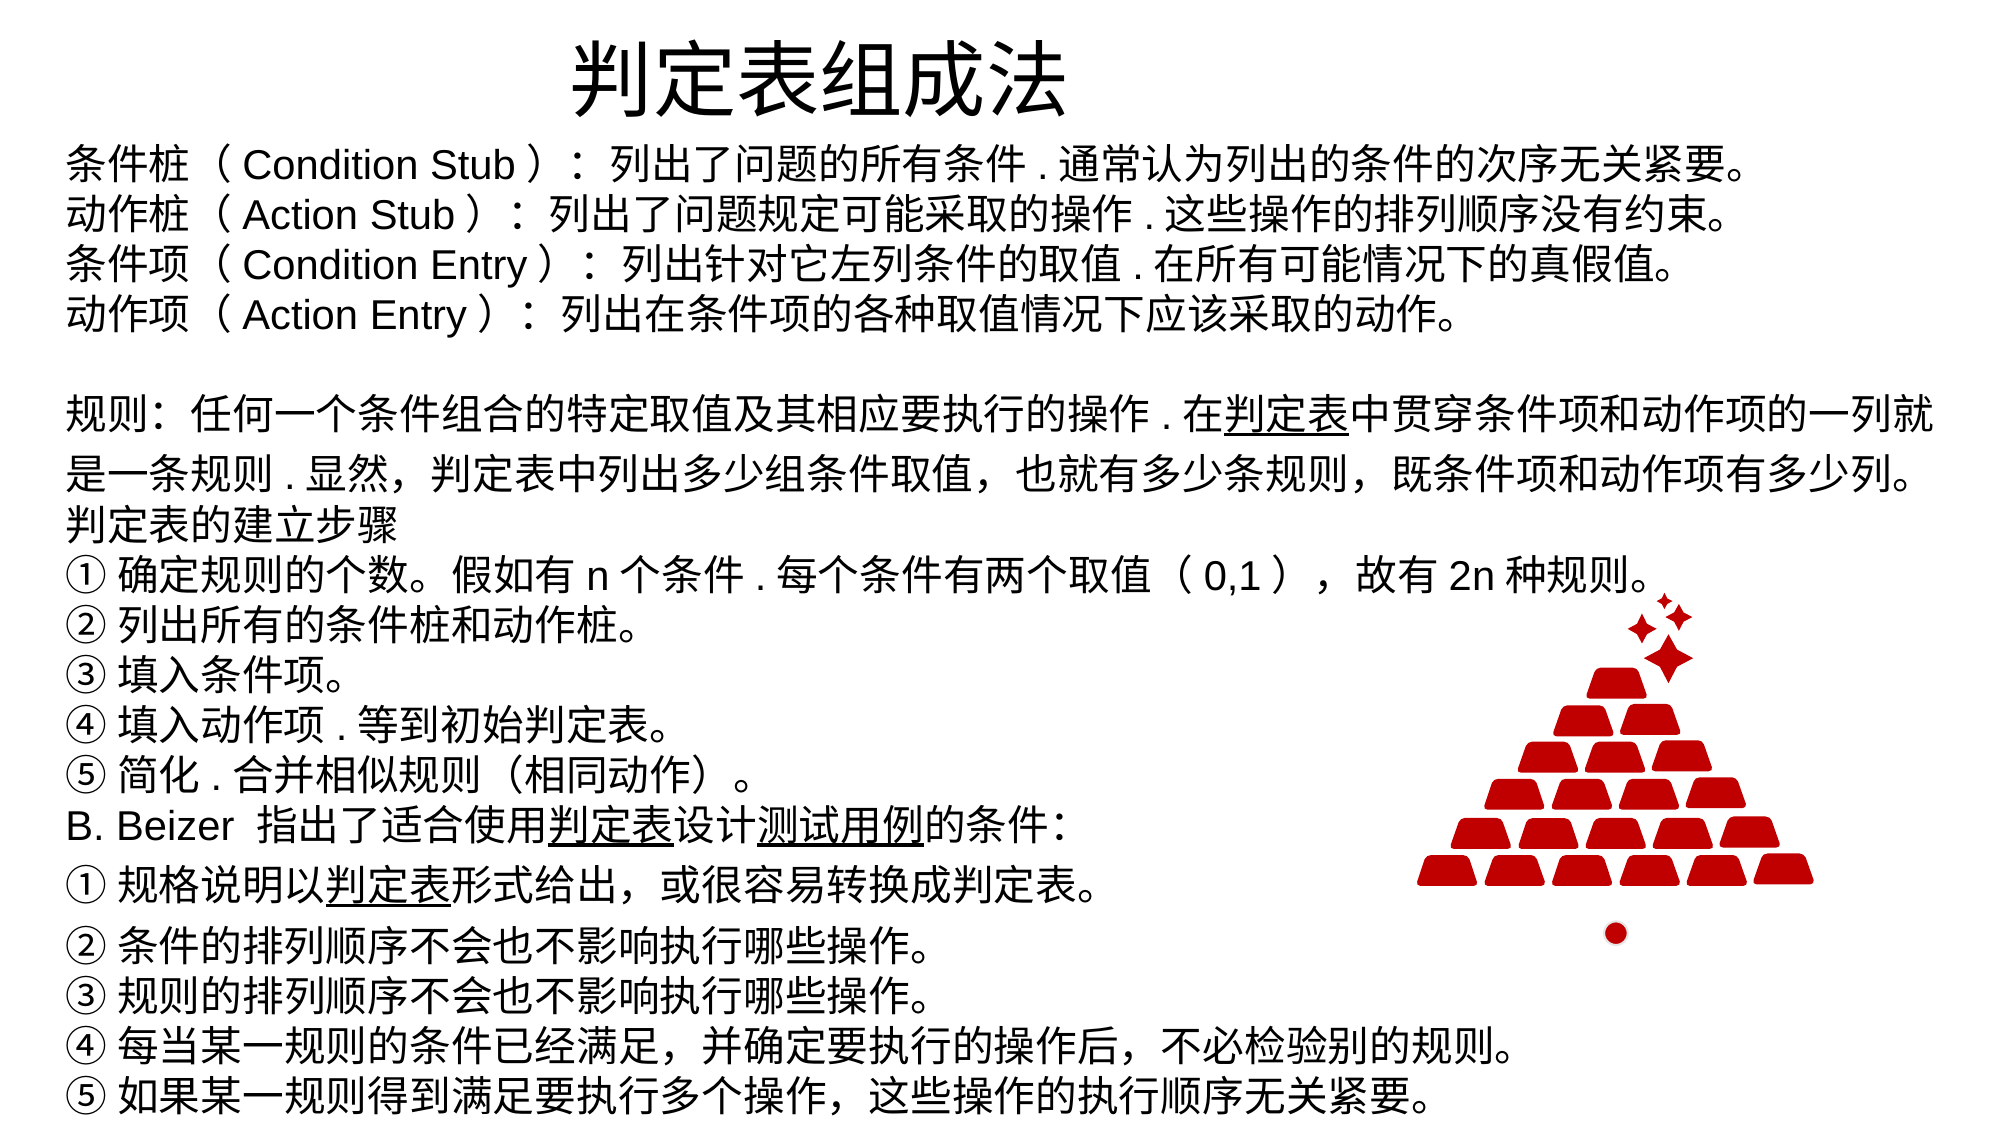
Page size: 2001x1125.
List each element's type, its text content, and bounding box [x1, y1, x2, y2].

text_box 条件桩（Condition Stub）：列出了问题的所有条件.通常认为列出的条件的次序无关紧要。 动作桩（Action Stub）：列出了问题规定可能采取的操作.这些操作的排列顺序没有约束。 条件项（Condition Entry）：列出针对它左列条件的取值.在所有可能情况下的真假值。 动作项（Action Entry）：列出在条件项的各种取值情况下应该采取的动作。 规则：任何一个条件组合的特定取值及其相应要执行的操作.在判定表中贯穿条件项和动作项的一列就是一条规则.显然，判定表中列出多少组条件取值，也就有多少条规则，既条件项和动作项有多少列。 判定表的建立步骤 ①确定规则的个数。假如有n个条件.每个条件有两个取值（0,1），故有2n种规则。 ②列出所有的条件桩和动作桩。 ③填入条件项。 ④填入动作项.等到初始判定表。 ⑤简化.合并相似规则（相同动作）。 B. Beizer 指出了适合使用判定表设计测试用例的条件： ①规格说明以判定表形式给出，或很容易转换成判定表。 ②条件的排列顺序不会也不影响执行哪些操作。 ③规则的排列顺序不会也不影响执行哪些操作。 ④每当某一规则的条件已经满足，并确定要执行的操作后，不必检验别的规则。 ⑤如果某一规则得到满足要执行多个操作，这些操作的执行顺序无关紧要。 [50, 130, 1950, 1125]
text_box 判定表组成法 [554, 19, 1085, 130]
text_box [1416, 592, 1815, 945]
